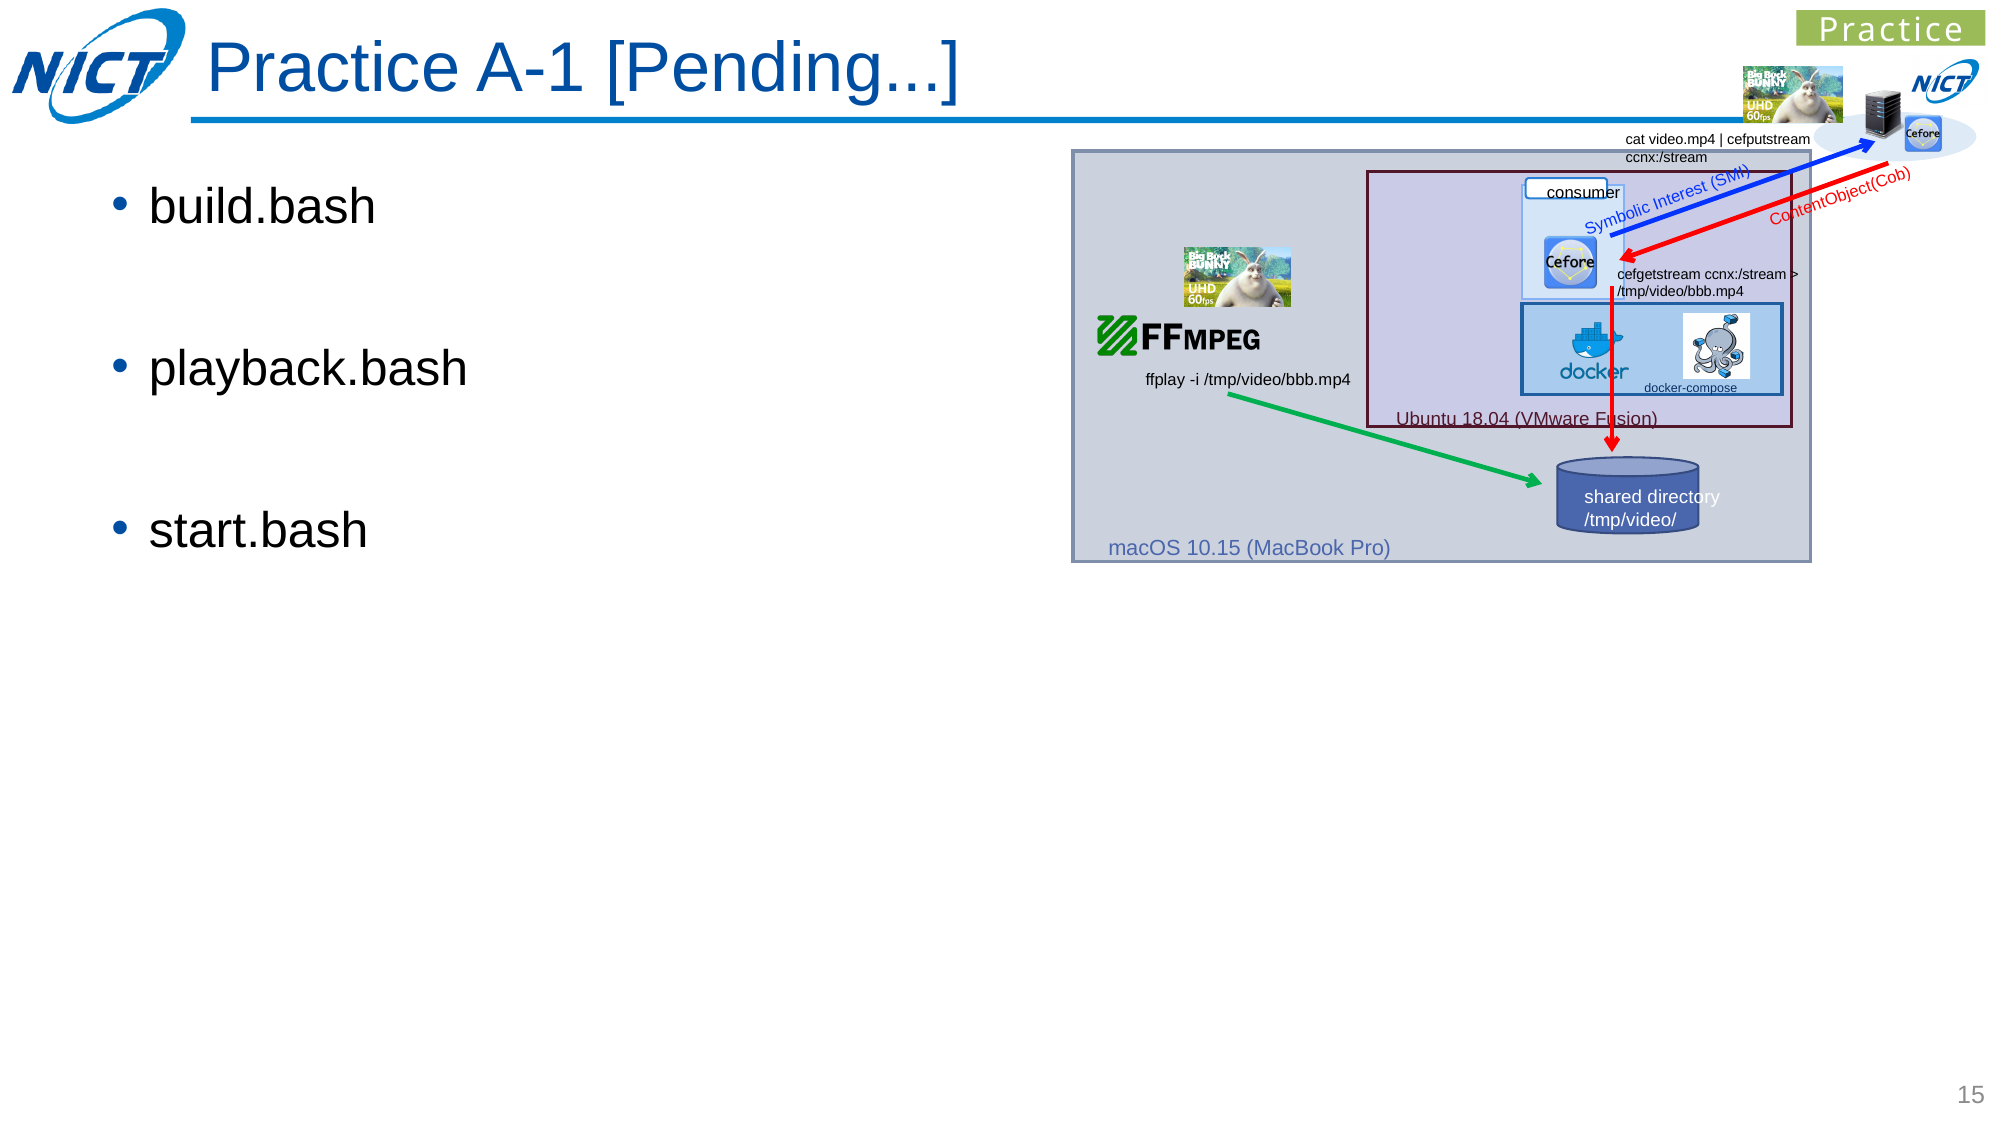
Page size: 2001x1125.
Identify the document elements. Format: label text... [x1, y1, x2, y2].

title Practice A-1 [Pending...] [191, 23, 1871, 116]
text_box [96, 166, 1062, 880]
text_box Practice [1796, 10, 1986, 46]
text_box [1072, 54, 1988, 572]
slide_number 15 [1920, 1063, 2000, 1124]
list build.bash playback.bash start.bash [1062, 166, 1822, 880]
